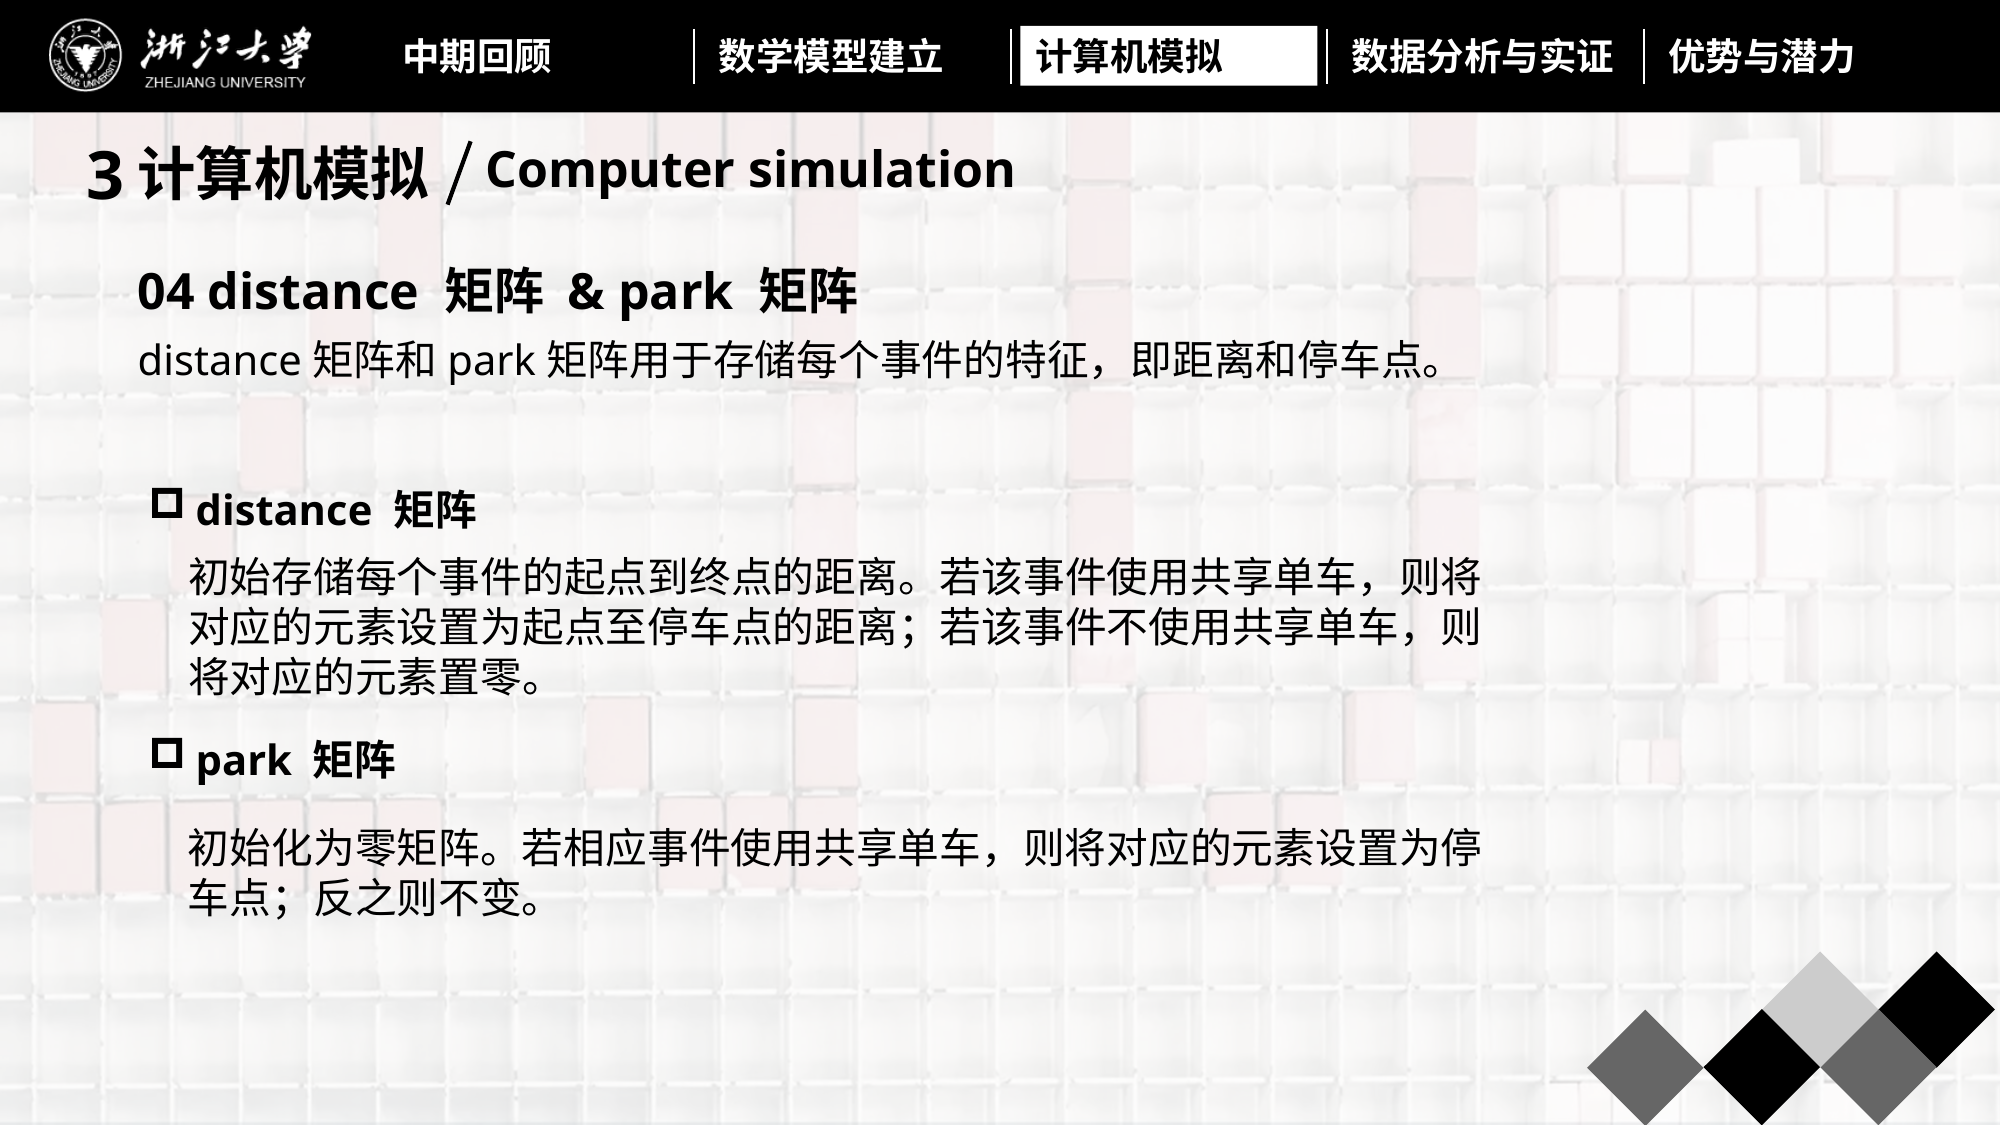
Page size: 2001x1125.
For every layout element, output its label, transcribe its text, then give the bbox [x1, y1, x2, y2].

text_box 数据分析与实证 [1336, 25, 1634, 86]
text_box 数学模型建立 [703, 25, 1001, 86]
text_box park 矩阵 [133, 726, 1574, 791]
picture [49, 16, 323, 96]
text_box 初始化为零矩阵。若相应事件使用共享单车，则将对应的元素设置为停车点；反之则不变。 [173, 814, 1532, 930]
text_box distance 矩阵 [133, 476, 1574, 542]
text_box 初始存储每个事件的起点到终点的距离。若该事件使用共享单车，则将对应的元素设置为起点至停车点的距离；若该事件不使用共享单车，则将对应的元素置零。 [173, 543, 1532, 709]
text_box [0, 0, 2000, 113]
text_box 计算机模拟 [1020, 25, 1318, 86]
text_box 优势与潜力 [1653, 25, 1951, 86]
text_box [1604, 968, 1978, 1109]
text_box 中期回顾 [387, 25, 685, 86]
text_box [74, 124, 1360, 221]
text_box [122, 252, 1879, 392]
